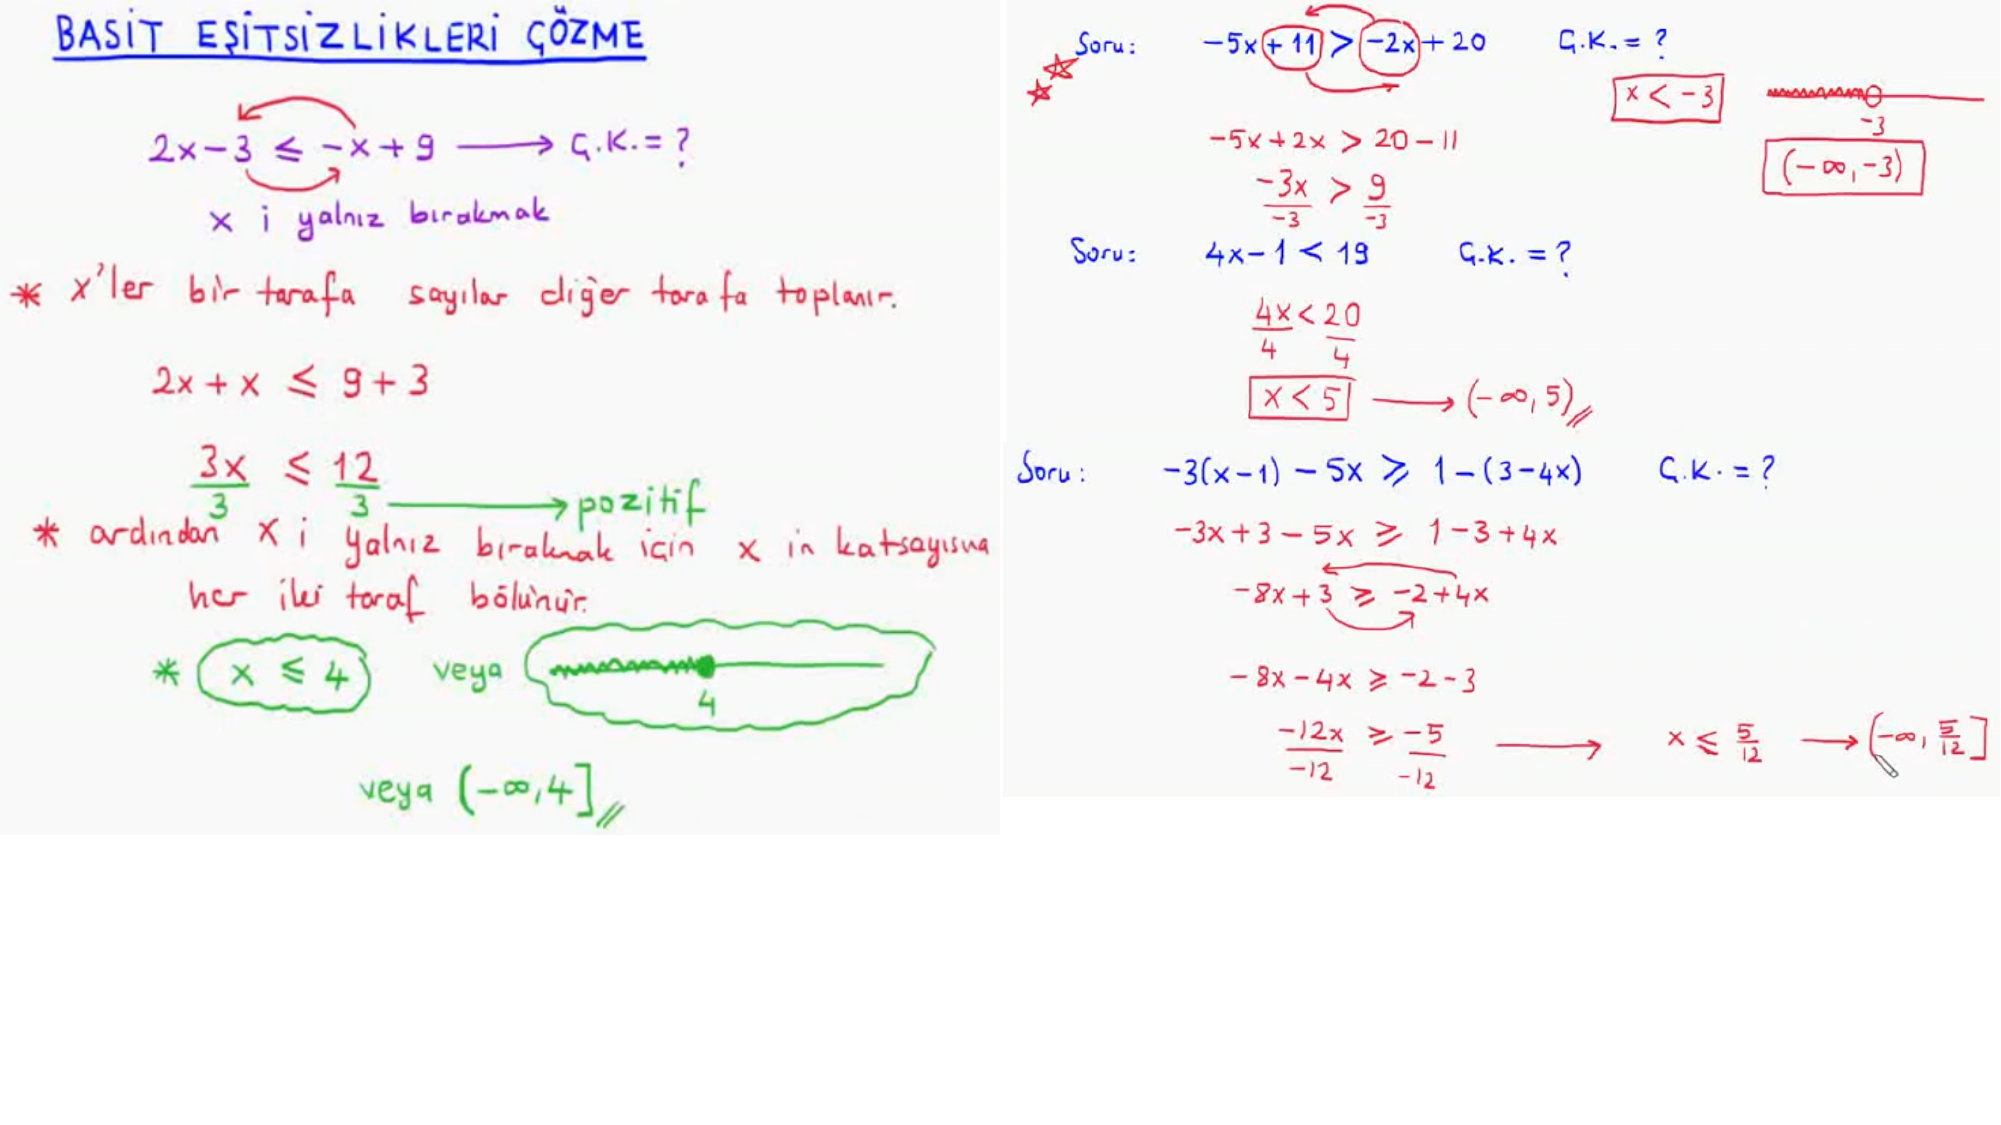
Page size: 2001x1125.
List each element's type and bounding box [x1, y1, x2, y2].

picture [1002, 0, 2000, 797]
picture [0, 0, 1000, 835]
